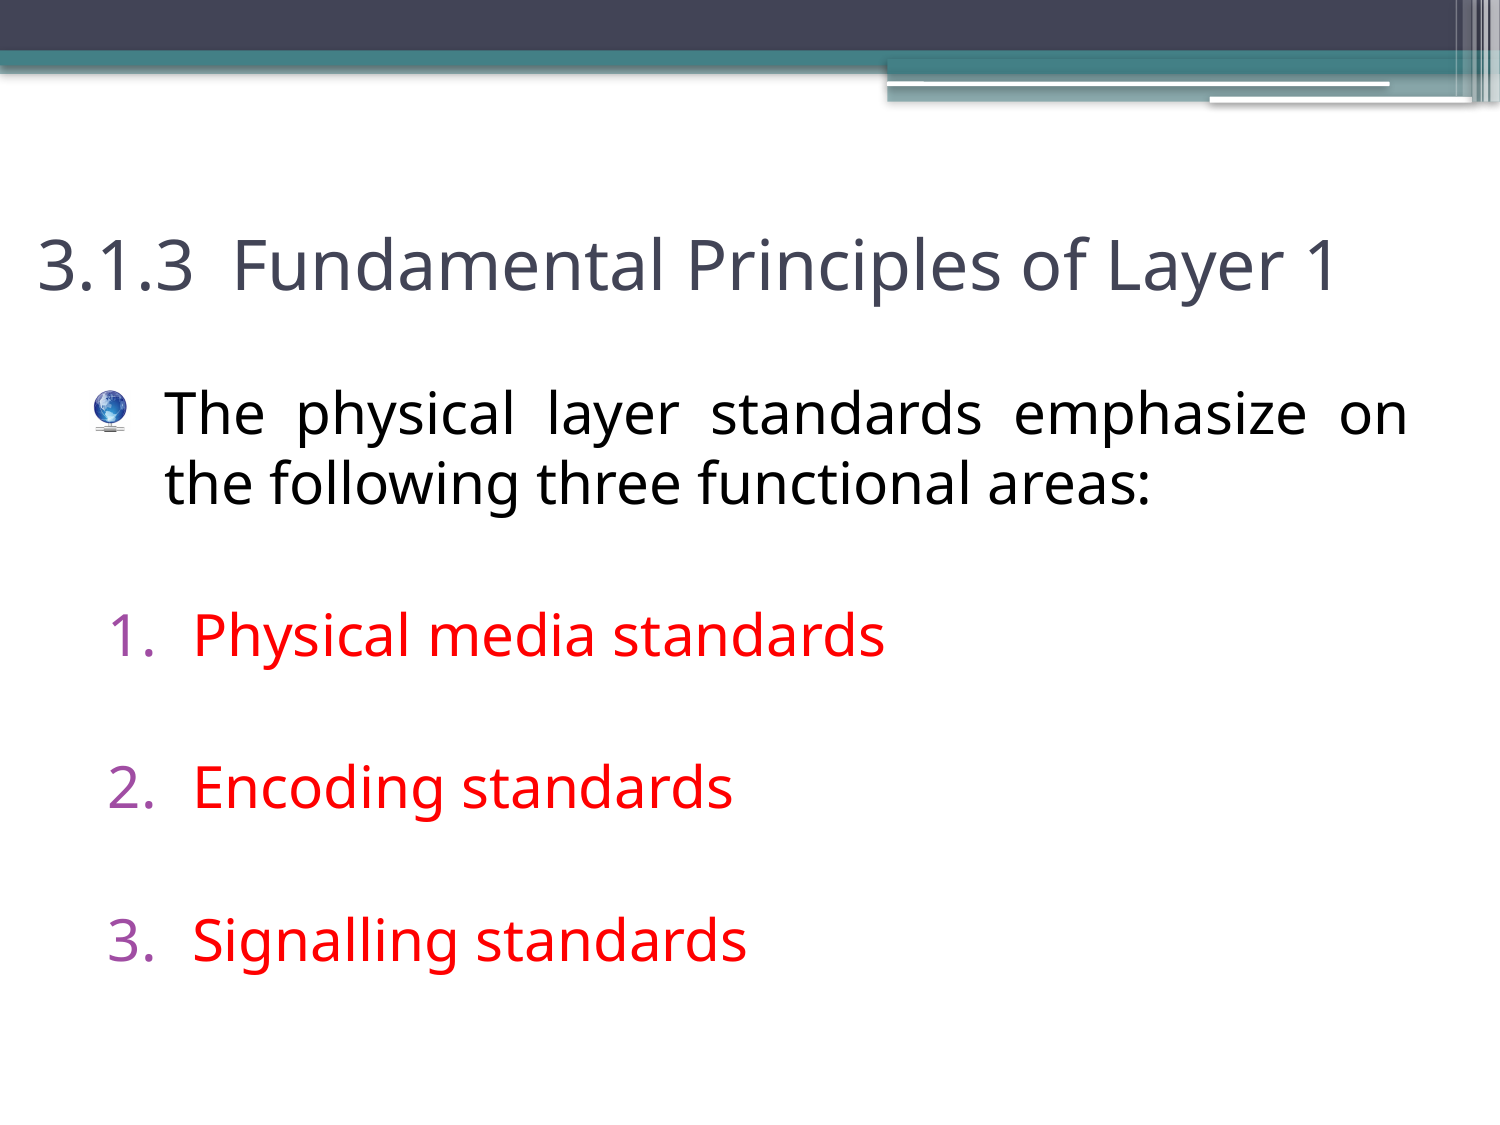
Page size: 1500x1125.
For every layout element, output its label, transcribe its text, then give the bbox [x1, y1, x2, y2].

title 3.1.3 Fundamental Principles of Layer 1 [22, 174, 1423, 350]
picture [89, 390, 131, 432]
list The physical layer standards emphasize on the following three functional areas: Physical media standards Encoding standards Signalling standards [75, 368, 1425, 1079]
